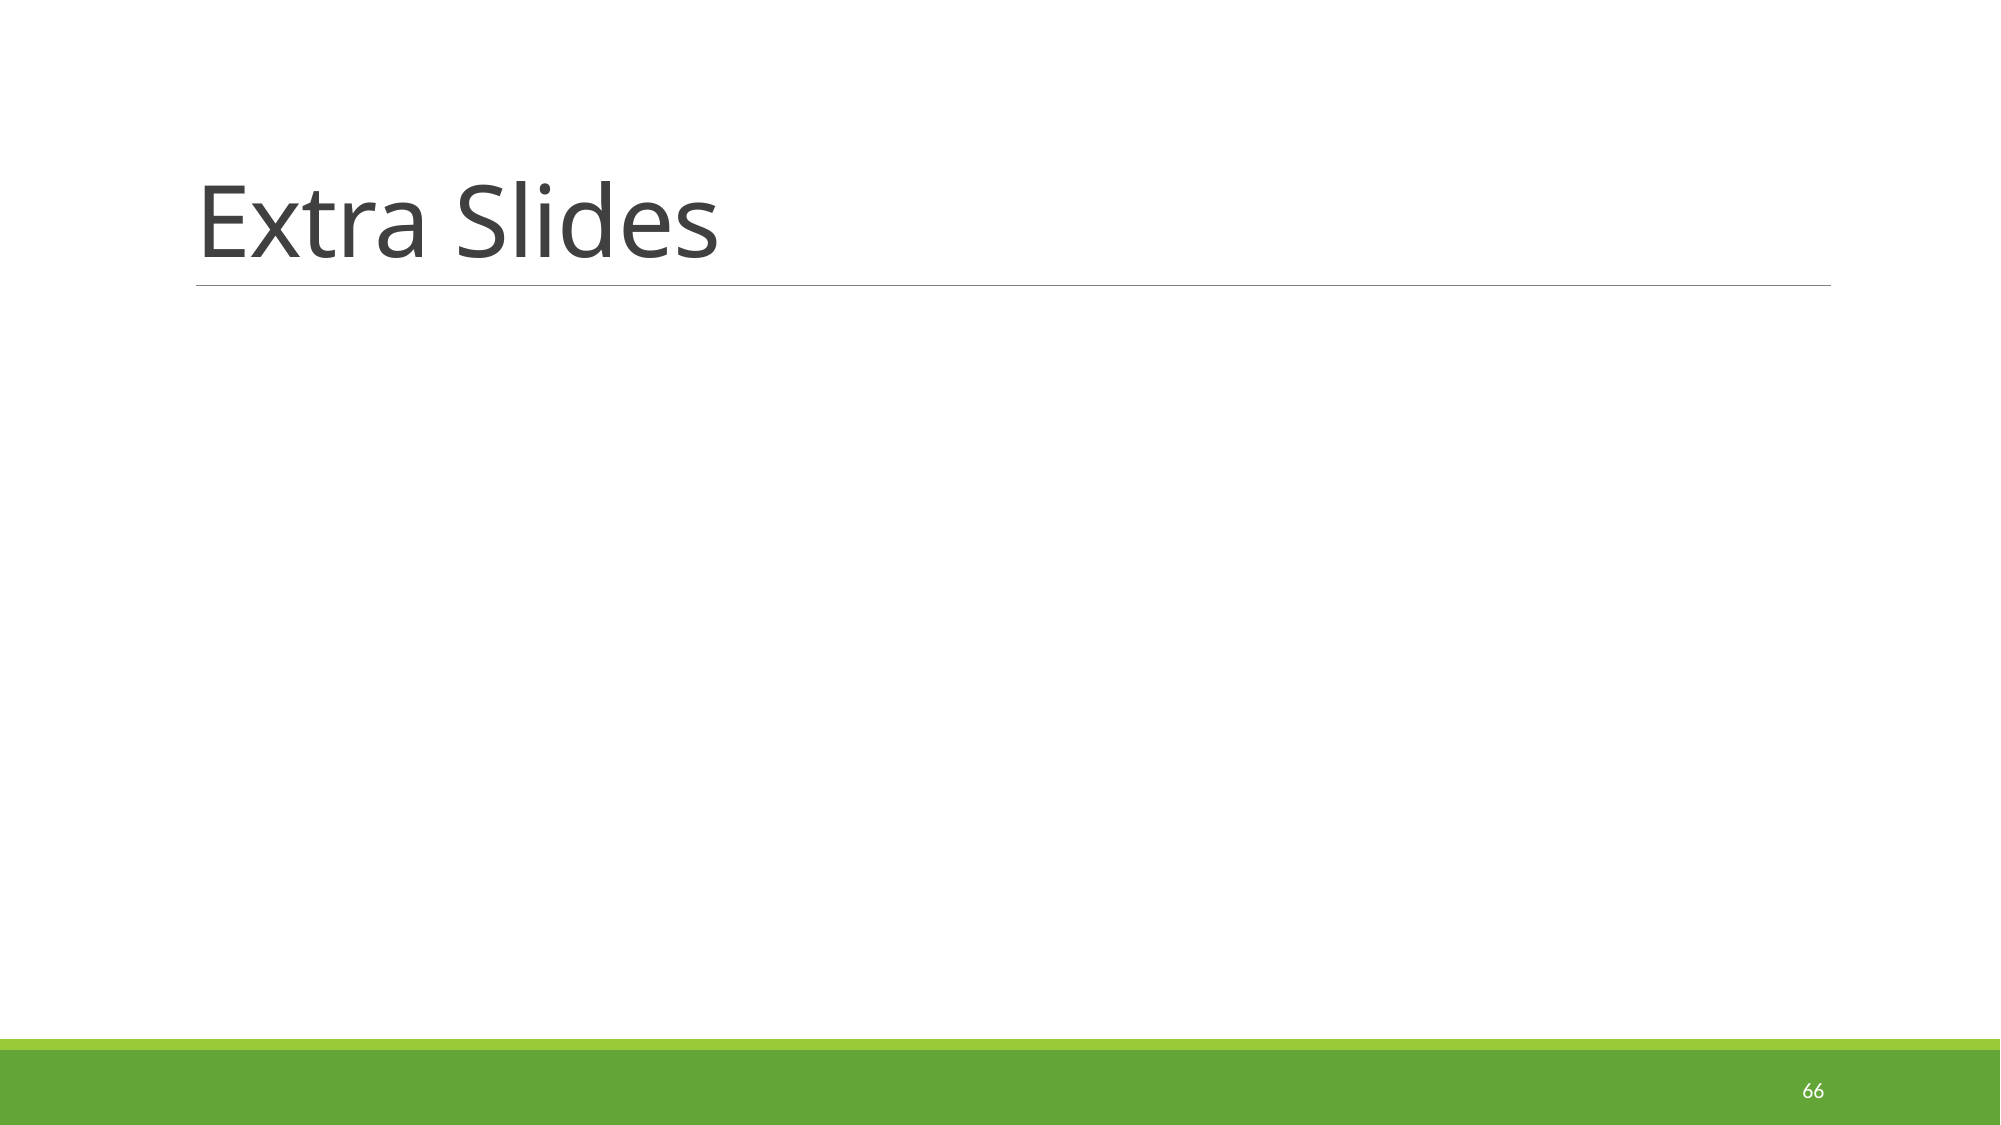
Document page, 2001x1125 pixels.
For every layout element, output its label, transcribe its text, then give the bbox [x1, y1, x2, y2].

title Extra Slides [180, 47, 1830, 285]
slide_number 66 [1624, 1059, 1840, 1120]
